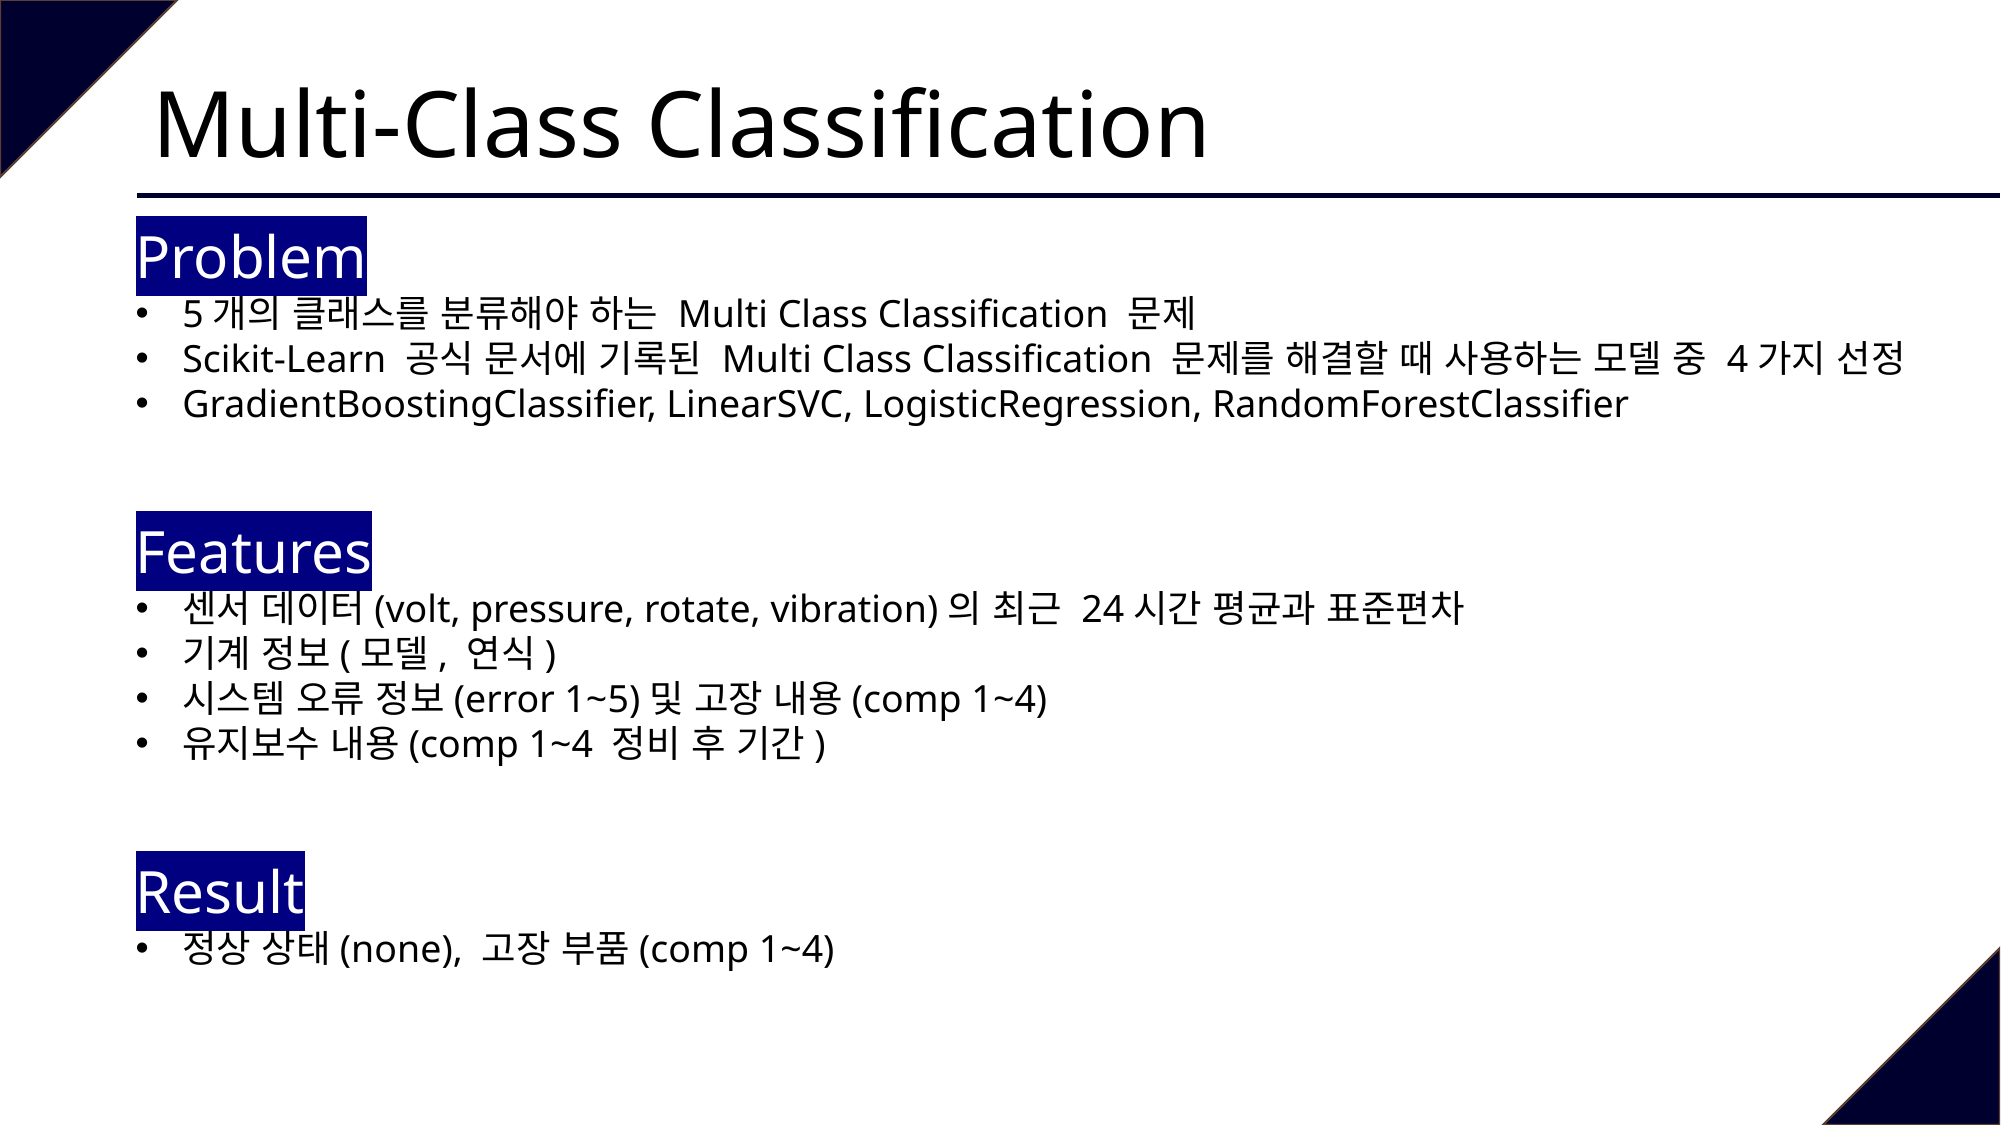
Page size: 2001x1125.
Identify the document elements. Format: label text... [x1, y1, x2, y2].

title Multi-Class Classification [137, 59, 2000, 196]
text_box Problem 5개의 클래스를 분류해야 하는 Multi Class Classification 문제 Scikit-Learn 공식 문서에 기록된 Multi Class Classification 문제를 해결할 때 사용하는 모델 중 4가지 선정 GradientBoostingClassifier, LinearSVC, LogisticRegression, RandomForestClassifier Features 센서 데이터(volt, pressure, rotate, vibration)의 최근 24시간 평균과 표준편차 기계 정보(모델, 연식) 시스템 오류 정보(error 1~5)및 고장 내용(comp 1~4) 유지보수 내용(comp 1~4 정비 후 기간) Result 정상 상태(none), 고장 부품(comp 1~4) [120, 212, 1921, 978]
